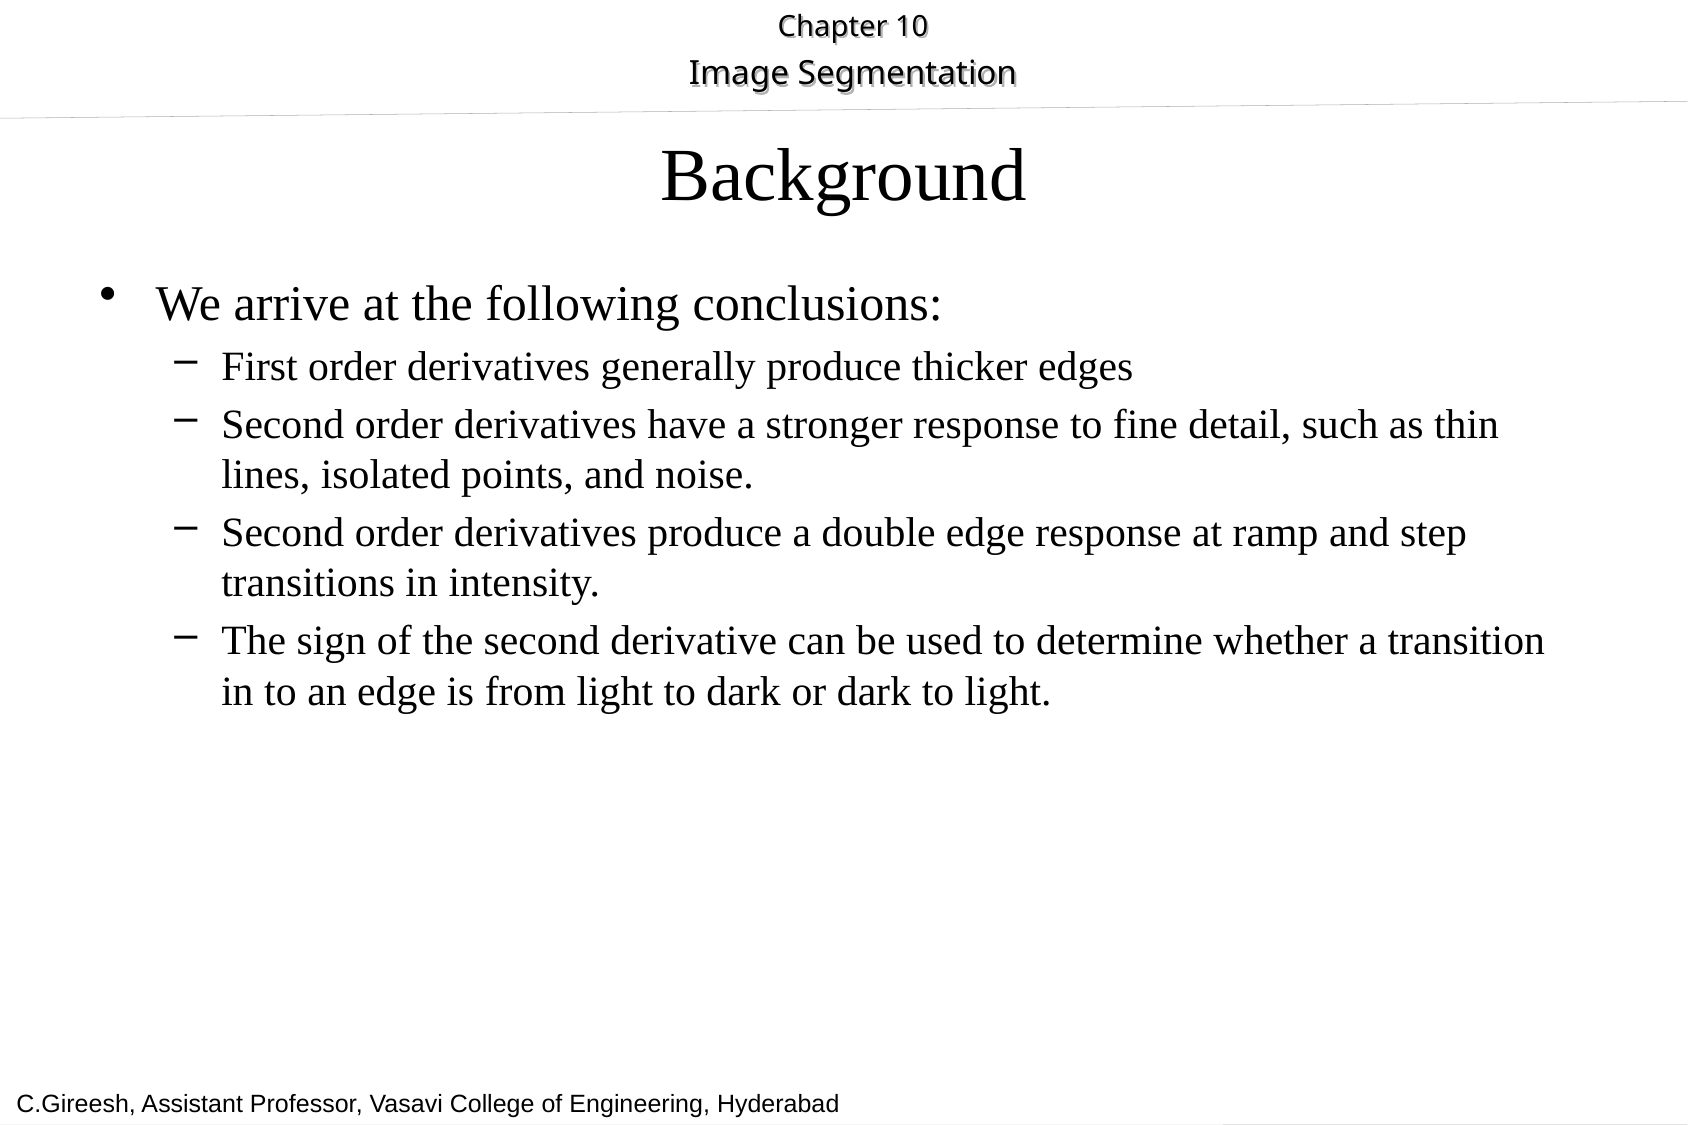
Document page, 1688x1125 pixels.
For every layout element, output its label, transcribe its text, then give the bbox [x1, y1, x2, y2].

title Background [84, 117, 1604, 213]
list We arrive at the following conclusions: First order derivatives generally produce thicker edges Second order derivatives have a stronger response to fine detail, such as thin lines, isolated points, and noise. Second order derivatives produce a double edge response at ramp and step transitions in intensity. The sign of the second derivative can be used to determine whether a transition in to an edge is from light to dark or dark to light. [84, 262, 1604, 1005]
